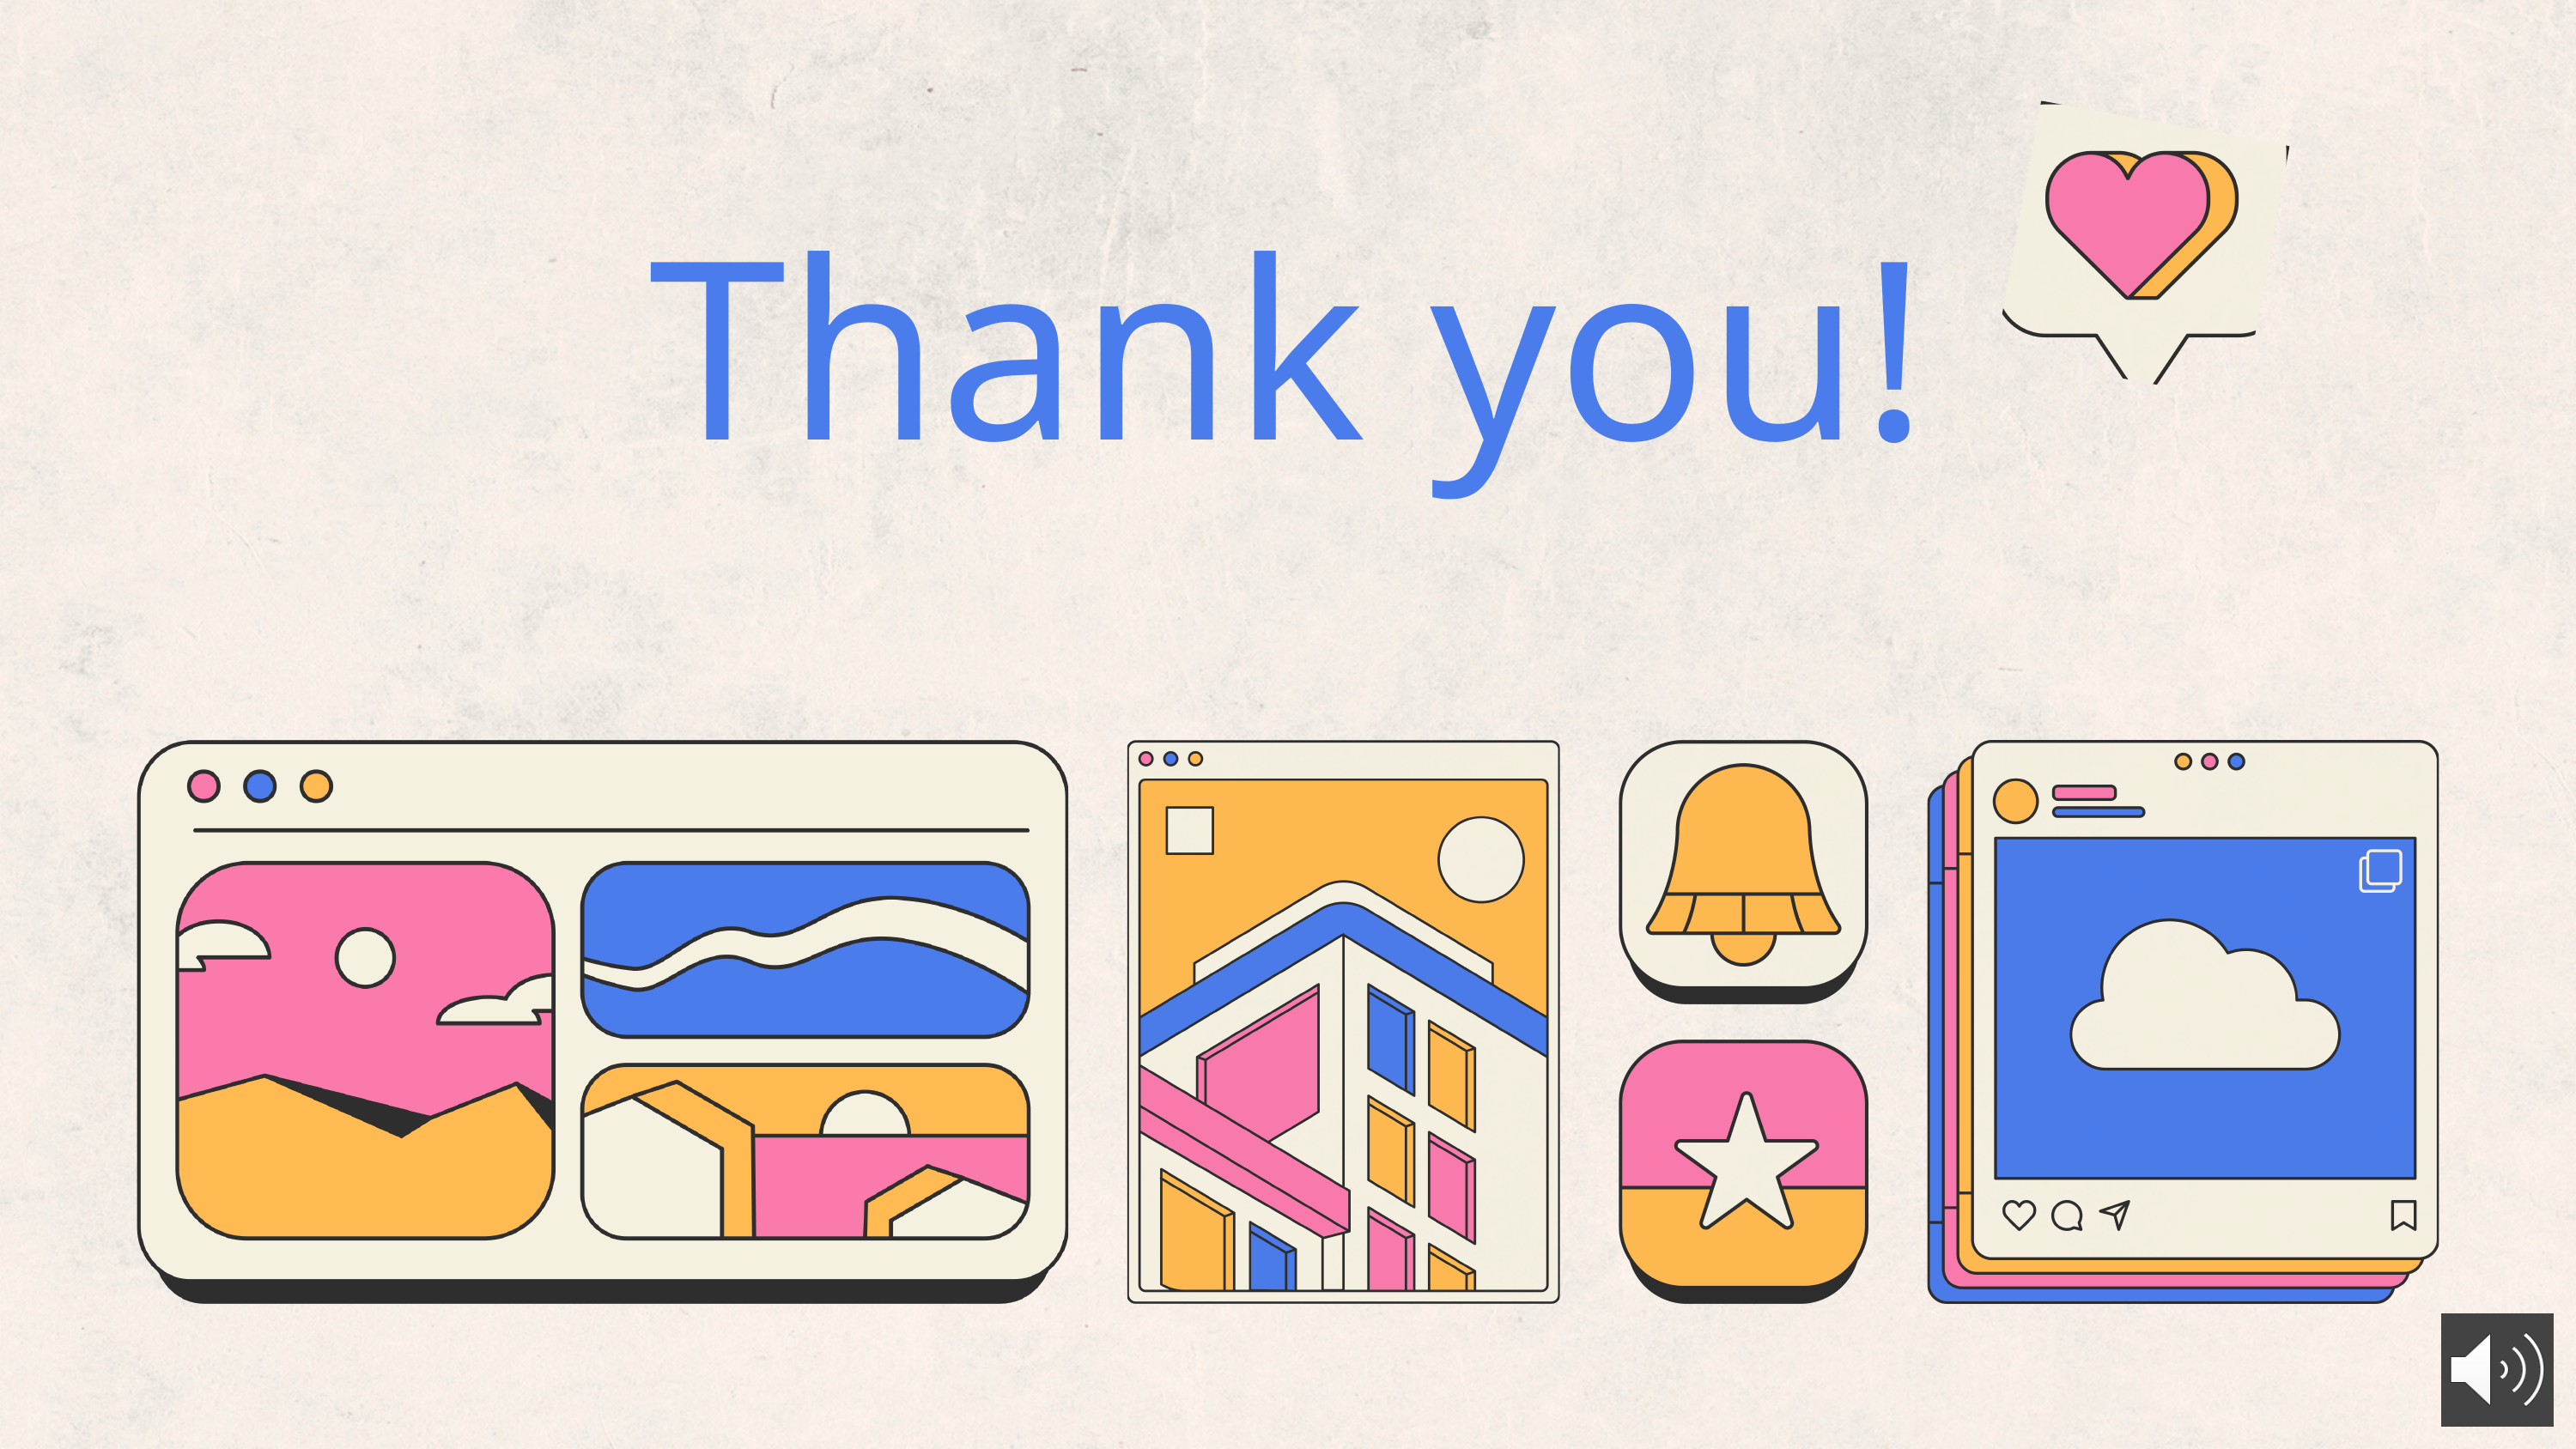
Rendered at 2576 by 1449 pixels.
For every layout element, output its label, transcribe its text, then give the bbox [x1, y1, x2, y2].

text_box [137, 740, 1069, 1304]
text_box [2021, 100, 2290, 401]
text_box [0, 0, 2576, 1449]
text_box Thank you! [405, 206, 2170, 490]
text_box [1127, 740, 1560, 1304]
text_box [1619, 740, 1868, 1004]
text_box [1927, 740, 2439, 1304]
text_box [1619, 1040, 1868, 1304]
picture [2439, 1312, 2555, 1428]
